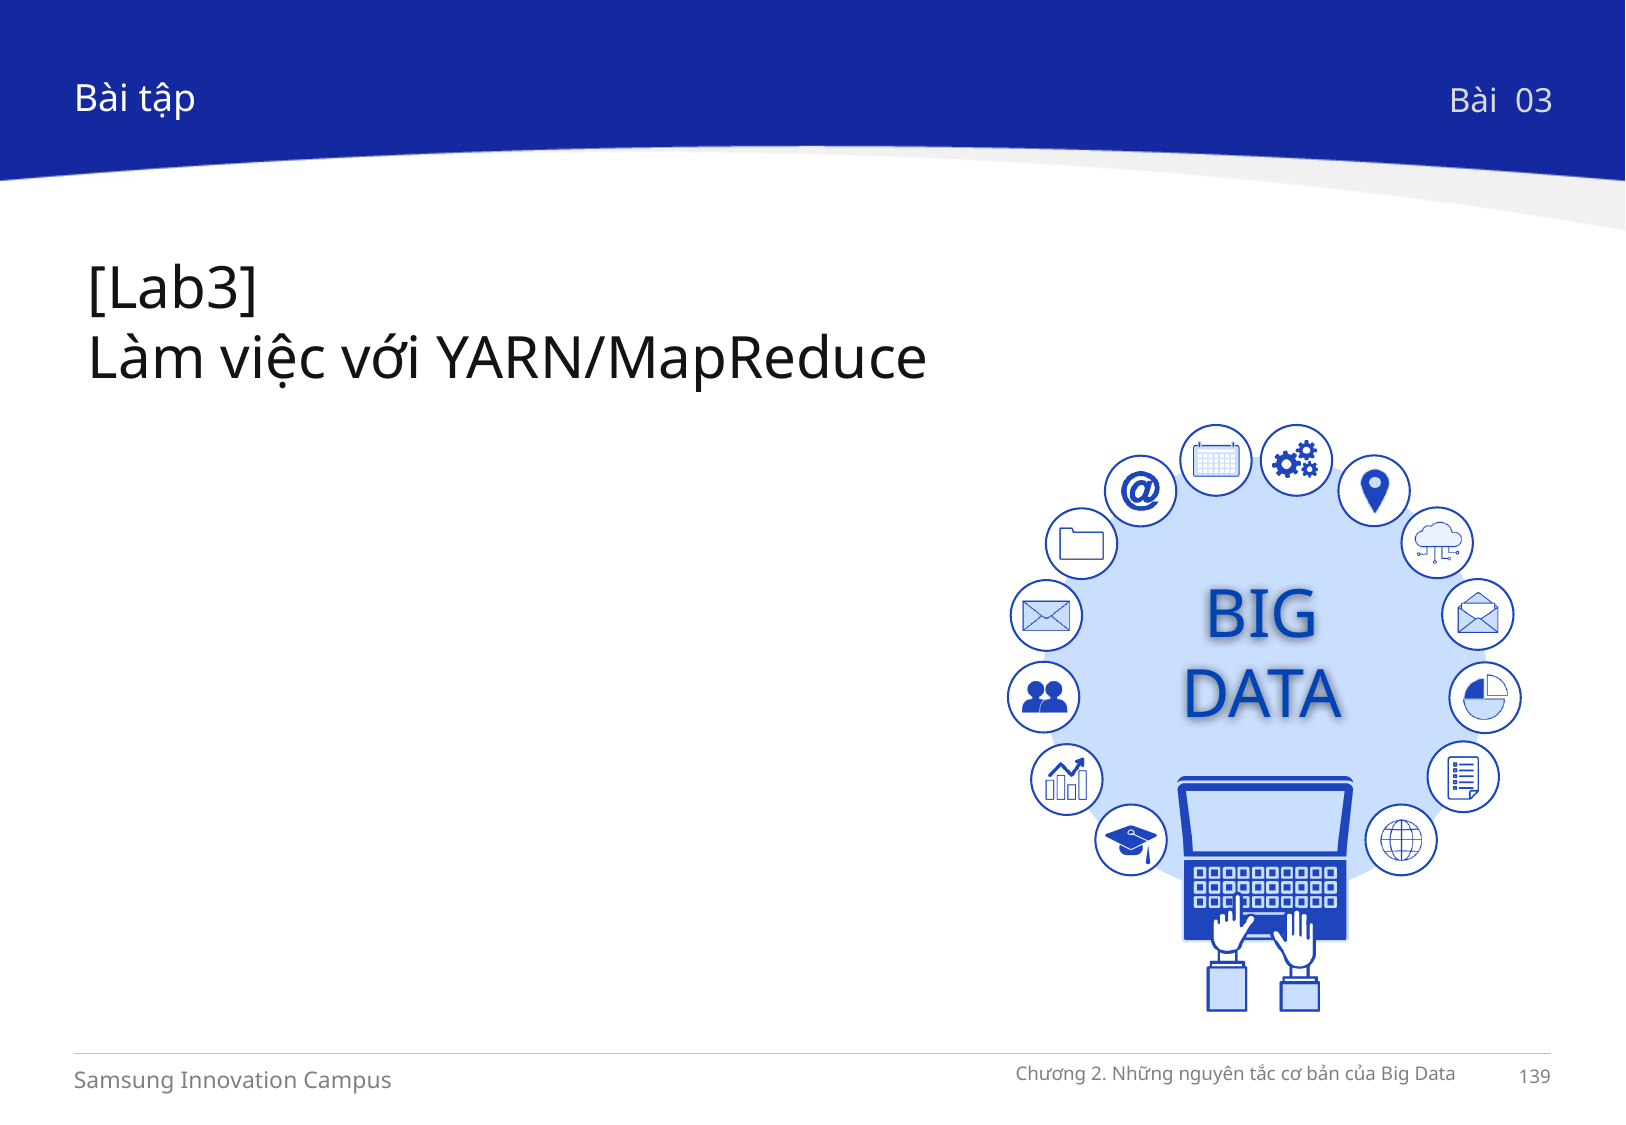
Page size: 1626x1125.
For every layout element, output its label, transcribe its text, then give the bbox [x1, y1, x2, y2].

picture [0, 0, 1625, 1125]
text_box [1007, 424, 1521, 1012]
list Bài tập [73, 73, 1308, 119]
list [Lab3] Làm việc với YARN/MapReduce [87, 249, 1531, 331]
list Bài 03 [1423, 79, 1554, 120]
